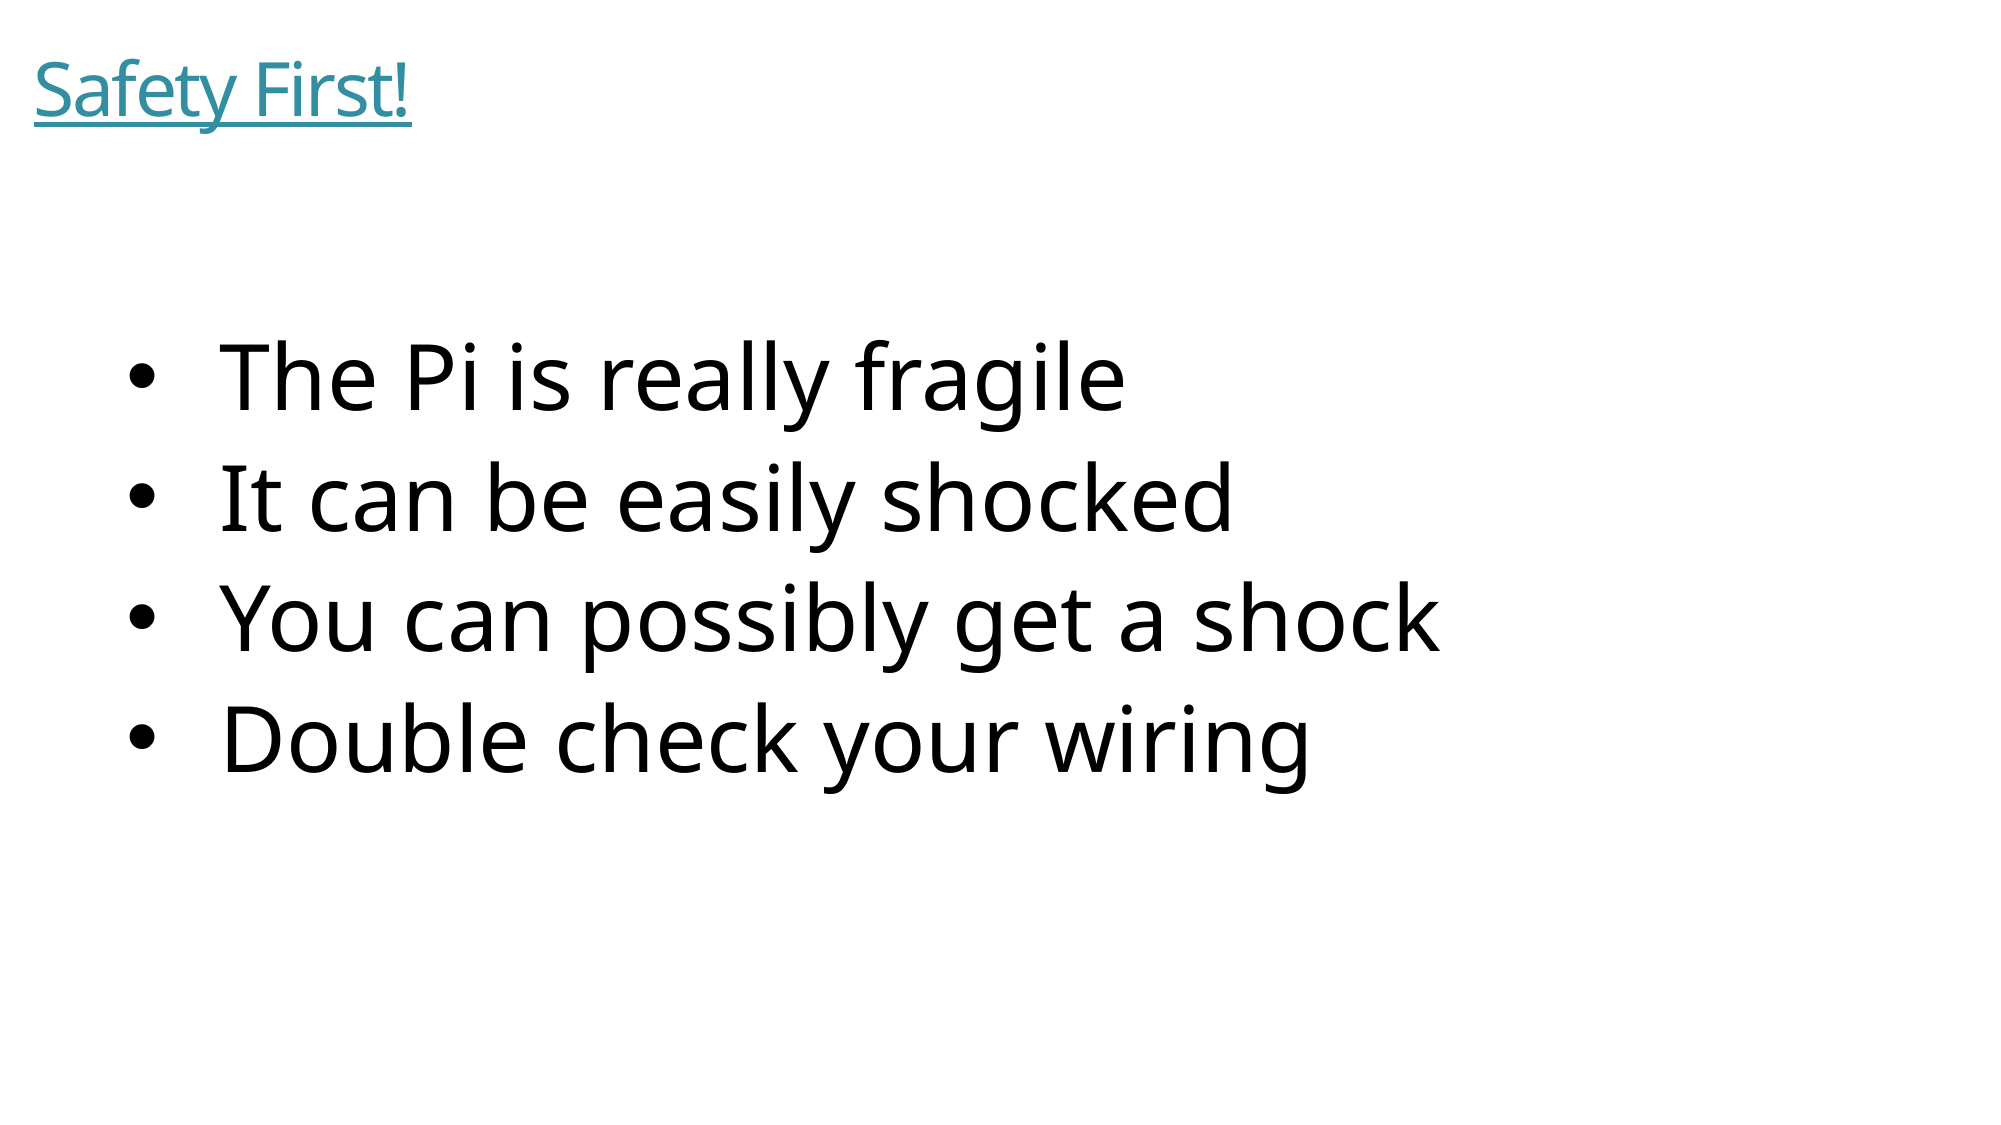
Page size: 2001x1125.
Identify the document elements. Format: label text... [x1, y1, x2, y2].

title Safety First! [18, 6, 1875, 180]
list The Pi is really fragile It can be easily shocked You can possibly get a shock Double check your wiring [111, 179, 1876, 948]
